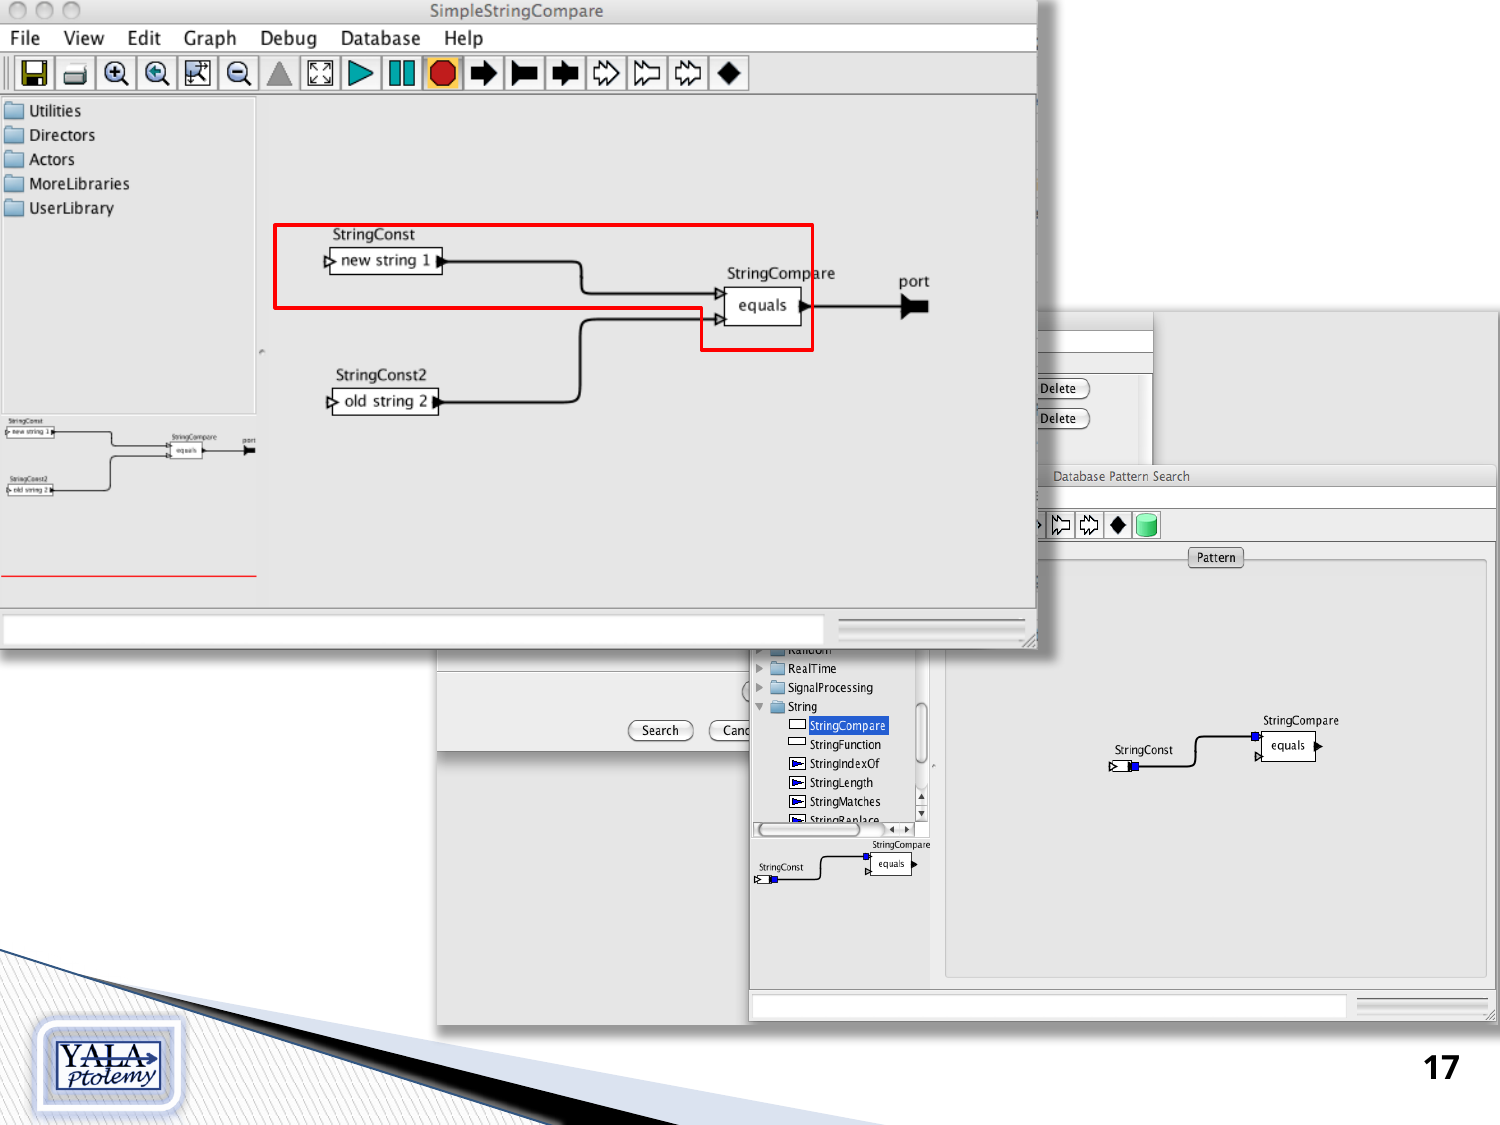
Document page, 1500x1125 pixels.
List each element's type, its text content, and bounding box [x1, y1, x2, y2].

text_box Demo [327, 1089, 338, 1100]
text_box Demo [1, 1039, 12, 1050]
text_box Demo [1, 1101, 12, 1113]
text_box Demo [218, 1051, 229, 1063]
text_box Demo [13, 977, 24, 988]
text_box Demo [339, 1101, 350, 1113]
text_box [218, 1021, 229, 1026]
picture [24, 1011, 190, 1125]
text_box Demo [109, 989, 120, 1001]
text_box Demo [460, 1101, 471, 1113]
text_box Demo [291, 1089, 302, 1100]
text_box Demo [206, 1051, 217, 1063]
text_box Demo [278, 1064, 290, 1075]
text_box Demo [13, 1064, 24, 1075]
text_box Demo [436, 1114, 447, 1125]
text_box Demo [363, 1089, 374, 1100]
text_box Demo [278, 1089, 290, 1100]
text_box Demo [37, 977, 48, 988]
text_box Demo [1, 952, 12, 963]
text_box Demo [254, 1064, 265, 1075]
text_box Demo [194, 1051, 205, 1063]
text_box Demo [13, 1002, 24, 1013]
text_box Demo [303, 1089, 314, 1100]
text_box Demo [254, 1039, 265, 1050]
text_box Demo [146, 1002, 157, 1011]
text_box Demo [37, 989, 48, 1001]
text_box Demo [327, 1114, 338, 1125]
text_box Demo [1, 1027, 12, 1038]
text_box Demo [363, 1076, 374, 1088]
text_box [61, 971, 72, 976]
text_box Demo [278, 1114, 290, 1125]
text_box Demo [254, 1114, 265, 1125]
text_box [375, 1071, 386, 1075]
text_box Demo [387, 1101, 398, 1113]
text_box Demo [194, 1039, 205, 1050]
text_box Demo [351, 1076, 362, 1088]
text_box Demo [460, 1114, 471, 1125]
text_box Demo [61, 989, 72, 1001]
text_box Demo [218, 1064, 229, 1075]
text_box Demo [61, 977, 72, 988]
text_box Demo [206, 1017, 217, 1026]
text_box Demo [13, 1089, 24, 1100]
text_box Demo [266, 1114, 277, 1125]
text_box Demo [73, 1002, 84, 1011]
text_box Demo [206, 1027, 217, 1038]
text_box Demo [121, 990, 132, 1001]
text_box Demo [1, 1114, 12, 1125]
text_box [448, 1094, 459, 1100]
text_box Demo [291, 1114, 302, 1125]
text_box Demo [158, 1002, 169, 1011]
text_box Demo [254, 1089, 265, 1100]
text_box Demo [472, 1114, 483, 1125]
text_box Demo [242, 1064, 253, 1075]
text_box Demo [484, 1114, 495, 1125]
text_box Demo [13, 1076, 24, 1088]
text_box Demo [1, 1089, 12, 1100]
text_box Demo [303, 1101, 314, 1113]
text_box Demo [303, 1114, 314, 1125]
text_box Demo [399, 1079, 410, 1088]
text_box Demo [315, 1101, 326, 1113]
text_box Demo [218, 1027, 229, 1038]
text_box Demo [291, 1101, 302, 1113]
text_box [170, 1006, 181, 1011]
text_box Demo [1, 989, 12, 1001]
text_box Demo [423, 1114, 435, 1125]
text_box Demo [121, 1002, 132, 1011]
text_box Demo [194, 1101, 205, 1113]
text_box Demo [13, 1027, 24, 1038]
text_box Demo [278, 1076, 290, 1088]
text_box Demo [399, 1089, 410, 1100]
text_box Demo [206, 1114, 217, 1125]
text_box Demo [230, 1101, 241, 1113]
text_box Demo [278, 1051, 290, 1063]
text_box Demo [291, 1076, 302, 1088]
text_box Demo [327, 1076, 338, 1088]
text_box Demo [448, 1101, 459, 1113]
text_box Demo [1, 1051, 12, 1063]
text_box Demo [266, 1051, 277, 1063]
text_box Demo [254, 1076, 265, 1088]
text_box Demo [351, 1114, 362, 1125]
text_box Demo [375, 1101, 386, 1113]
text_box Demo [315, 1064, 326, 1075]
text_box Demo [13, 1039, 24, 1050]
text_box Demo [508, 1114, 519, 1125]
text_box Demo [194, 1027, 205, 1038]
text_box Demo [242, 1089, 253, 1100]
text_box Demo [206, 1064, 217, 1075]
text_box Demo [230, 1027, 241, 1038]
text_box Demo [37, 964, 48, 976]
text_box Demo [13, 1114, 24, 1125]
text_box Demo [25, 989, 36, 1001]
text_box Demo [206, 1089, 217, 1100]
text_box Demo [194, 1089, 205, 1100]
text_box Demo [436, 1091, 447, 1100]
text_box Demo [13, 964, 24, 976]
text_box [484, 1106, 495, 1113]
text_box Demo [85, 1002, 96, 1011]
text_box Demo [218, 1076, 229, 1088]
text_box Demo [411, 1089, 422, 1100]
text_box Demo [423, 1101, 435, 1113]
text_box Demo [109, 1002, 120, 1011]
text_box Demo [375, 1114, 386, 1125]
text_box Demo [13, 1014, 24, 1026]
text_box Demo [25, 1002, 36, 1011]
text_box Demo [49, 989, 60, 1001]
text_box Demo [291, 1051, 302, 1063]
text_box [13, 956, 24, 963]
text_box Demo [315, 1052, 326, 1063]
text_box Demo [242, 1029, 253, 1038]
text_box Demo [1, 1014, 12, 1026]
text_box Demo [230, 1076, 241, 1088]
text_box Demo [1, 977, 12, 988]
text_box Demo [61, 1002, 72, 1011]
text_box Demo [387, 1114, 398, 1125]
text_box Demo [266, 1064, 277, 1075]
text_box Demo [1, 964, 12, 976]
text_box Demo [423, 1089, 435, 1100]
text_box Demo [13, 989, 24, 1001]
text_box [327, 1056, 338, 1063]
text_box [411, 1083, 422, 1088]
text_box Demo [327, 1101, 338, 1113]
text_box Demo [496, 1114, 507, 1125]
text_box Demo [399, 1114, 410, 1125]
text_box Demo [206, 1039, 217, 1050]
text_box Demo [339, 1064, 350, 1075]
text_box Demo [242, 1039, 253, 1050]
text_box Demo [278, 1040, 290, 1050]
text_box Demo [411, 1101, 422, 1113]
text_box Demo [194, 1014, 205, 1026]
text_box Demo [315, 1089, 326, 1100]
text_box Demo [194, 1114, 205, 1125]
text_box Demo [49, 1002, 60, 1011]
text_box Demo [266, 1089, 277, 1100]
text_box Demo [411, 1114, 422, 1125]
text_box Demo [278, 1101, 290, 1113]
text_box Demo [97, 1002, 108, 1011]
text_box Demo [339, 1089, 350, 1100]
text_box Demo [363, 1114, 374, 1125]
text_box Demo [387, 1089, 398, 1100]
text_box Demo [97, 989, 108, 1001]
text_box Demo [49, 967, 60, 976]
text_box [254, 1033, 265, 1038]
text_box Demo [13, 1051, 24, 1063]
text_box Demo [73, 989, 84, 1001]
text_box Demo [230, 1089, 241, 1100]
text_box Demo [351, 1089, 362, 1100]
text_box Demo [230, 1064, 241, 1075]
text_box Demo [363, 1101, 374, 1113]
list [436, 312, 1499, 1026]
text_box Demo [363, 1067, 374, 1075]
text_box Demo [291, 1064, 302, 1075]
text_box Demo [218, 1101, 229, 1113]
text_box Demo [303, 1076, 314, 1088]
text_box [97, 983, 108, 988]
text_box Demo [472, 1102, 483, 1113]
text_box Demo [1, 1002, 12, 1013]
text_box Demo [133, 1002, 145, 1011]
text_box Demo [436, 1101, 447, 1113]
text_box Demo [339, 1114, 350, 1125]
text_box Demo [194, 1076, 205, 1088]
picture [0, 0, 1038, 650]
text_box Demo [254, 1101, 265, 1113]
text_box Demo [315, 1114, 326, 1125]
text_box Demo [206, 1101, 217, 1113]
text_box Demo [242, 1101, 253, 1113]
text_box Demo [339, 1076, 350, 1088]
text_box Demo [399, 1101, 410, 1113]
text_box Demo [230, 1051, 241, 1063]
text_box Demo [133, 994, 145, 1001]
text_box Demo [25, 977, 36, 988]
text_box Demo [73, 977, 84, 988]
slide_number 17 [1396, 1044, 1475, 1099]
text_box Demo [85, 989, 96, 1001]
text_box Demo [37, 1002, 48, 1011]
text_box Demo [315, 1076, 326, 1088]
text_box Demo [266, 1076, 277, 1088]
text_box Demo [206, 1076, 217, 1088]
text_box Demo [266, 1101, 277, 1113]
text_box Demo [1, 1076, 12, 1088]
text_box Demo [303, 1051, 314, 1063]
text_box Demo [351, 1101, 362, 1113]
text_box Demo [242, 1114, 253, 1125]
text_box Demo [85, 979, 96, 988]
text_box Demo [49, 977, 60, 988]
text_box Demo [375, 1089, 386, 1100]
text_box Demo [520, 1117, 531, 1125]
text_box Demo [218, 1089, 229, 1100]
text_box Demo [351, 1064, 362, 1075]
text_box Demo [254, 1051, 265, 1063]
text_box Demo [303, 1064, 314, 1075]
text_box Demo [13, 1101, 24, 1113]
text_box Demo [266, 1039, 277, 1050]
text_box Demo [327, 1064, 338, 1075]
text_box Demo [242, 1076, 253, 1088]
text_box Demo [242, 1051, 253, 1063]
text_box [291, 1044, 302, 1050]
text_box Demo [218, 1114, 229, 1125]
text_box Demo [194, 1064, 205, 1075]
text_box Demo [25, 964, 36, 976]
text_box Demo [218, 1039, 229, 1050]
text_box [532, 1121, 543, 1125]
text_box Demo [1, 1064, 12, 1075]
text_box Demo [448, 1114, 459, 1125]
text_box Demo [375, 1076, 386, 1088]
text_box Demo [230, 1039, 241, 1050]
text_box Demo [230, 1114, 241, 1125]
text_box Demo [387, 1076, 398, 1088]
